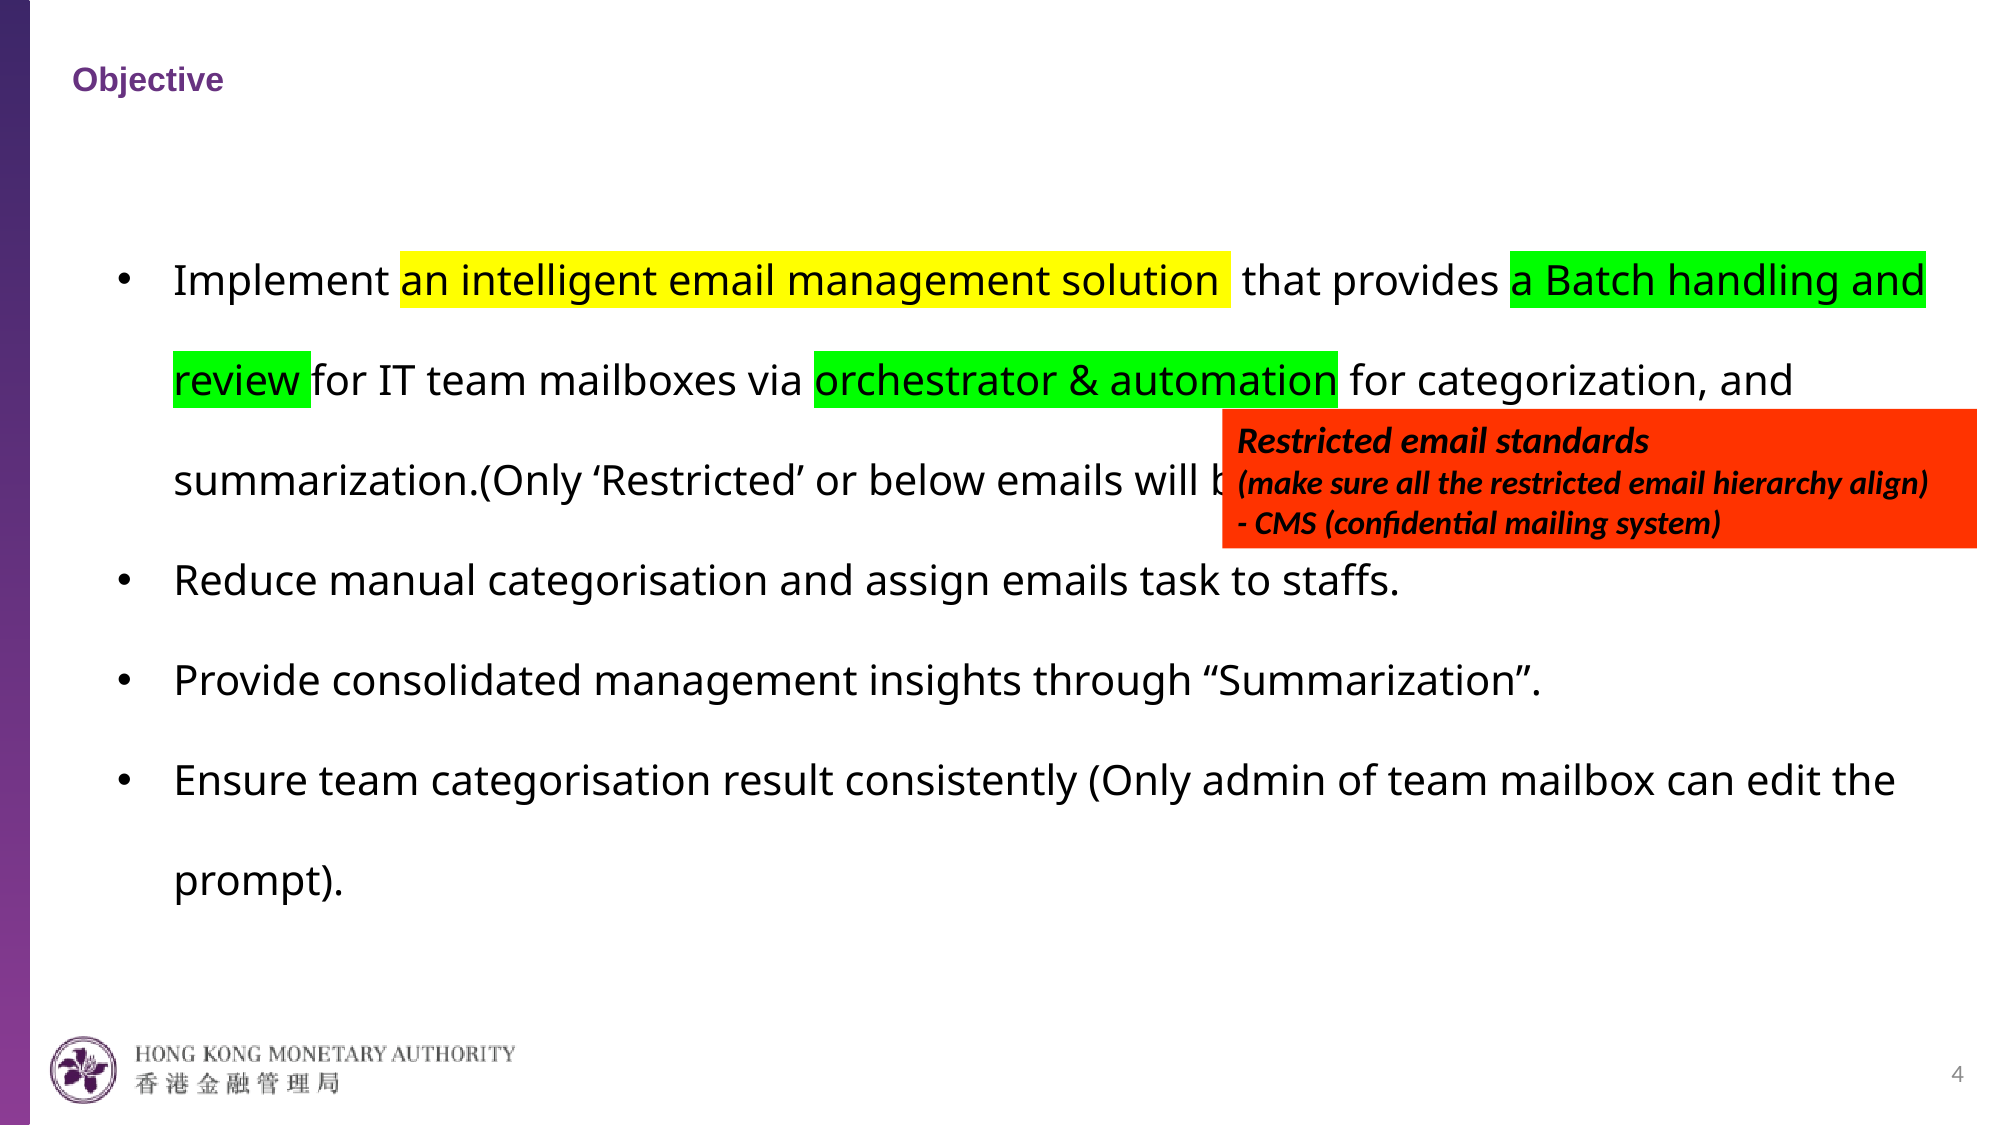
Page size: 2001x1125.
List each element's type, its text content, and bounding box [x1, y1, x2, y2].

text_box Implement an intelligent email management solution that provides a Batch handling and review for IT team mailboxes via orchestrator & automation for categorization, and summarization.(Only ‘Restricted’ or below emails will be processed) Reduce manual categorisation and assign emails task to staffs. Provide consolidated management insights through “Summarization”. Ensure team categorisation result consistently (Only admin of team mailbox can edit the prompt). [102, 196, 1980, 912]
picture [29, 1027, 524, 1118]
slide_number 4 [1909, 1042, 1980, 1103]
text_box Restricted email standards (make sure all the restricted email hierarchy align) - CMS (confidential mailing system) [1222, 408, 1977, 549]
title Objective [57, 54, 1782, 107]
